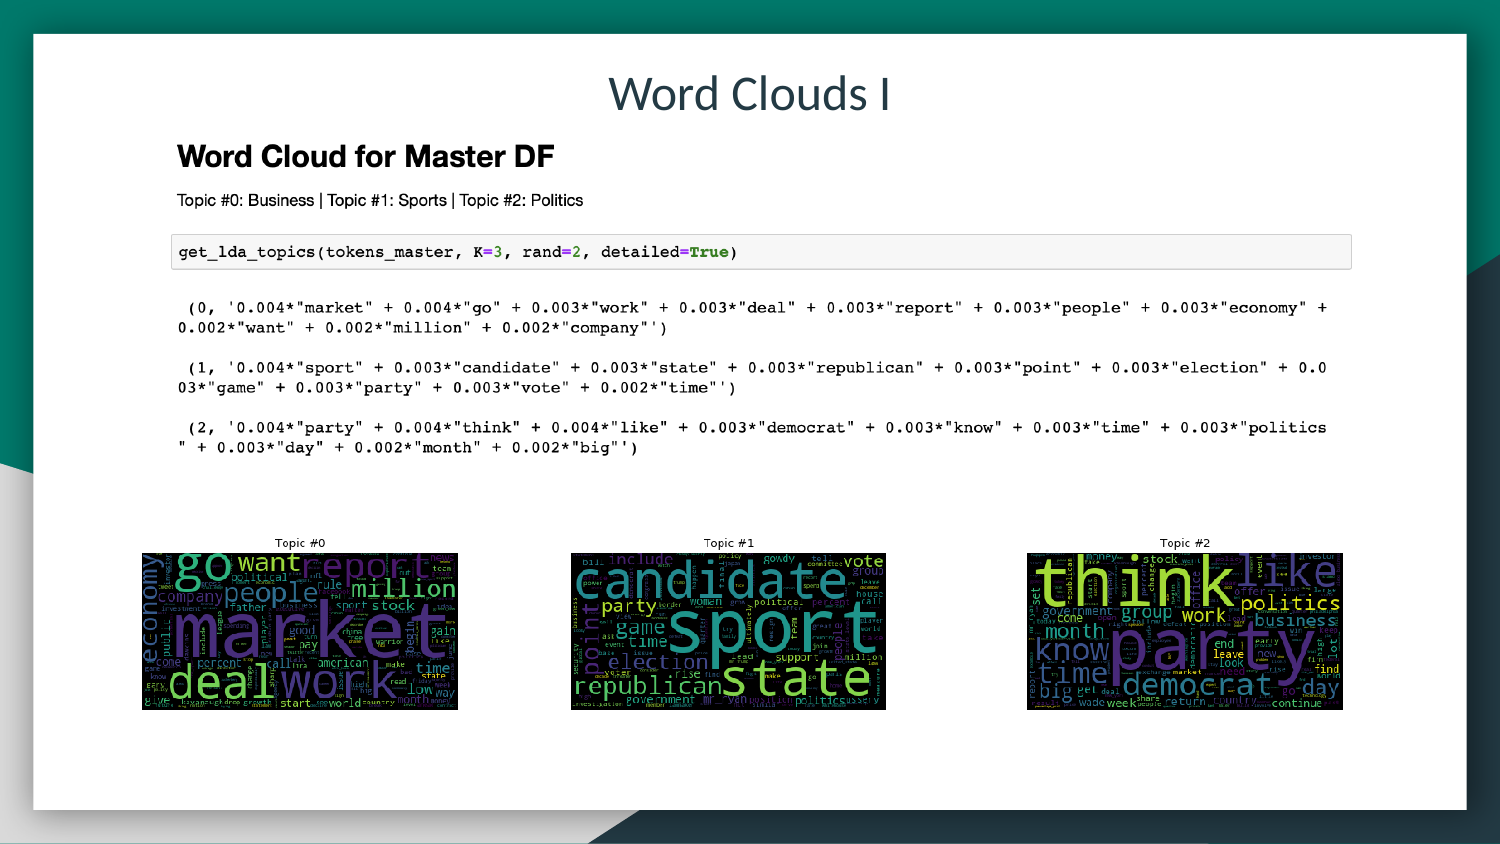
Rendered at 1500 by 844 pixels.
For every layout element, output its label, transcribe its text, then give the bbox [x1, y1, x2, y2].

picture [976, 495, 1383, 767]
picture [91, 495, 498, 767]
picture [519, 495, 926, 767]
picture [166, 135, 1357, 465]
list Word Clouds I [35, 36, 1465, 136]
